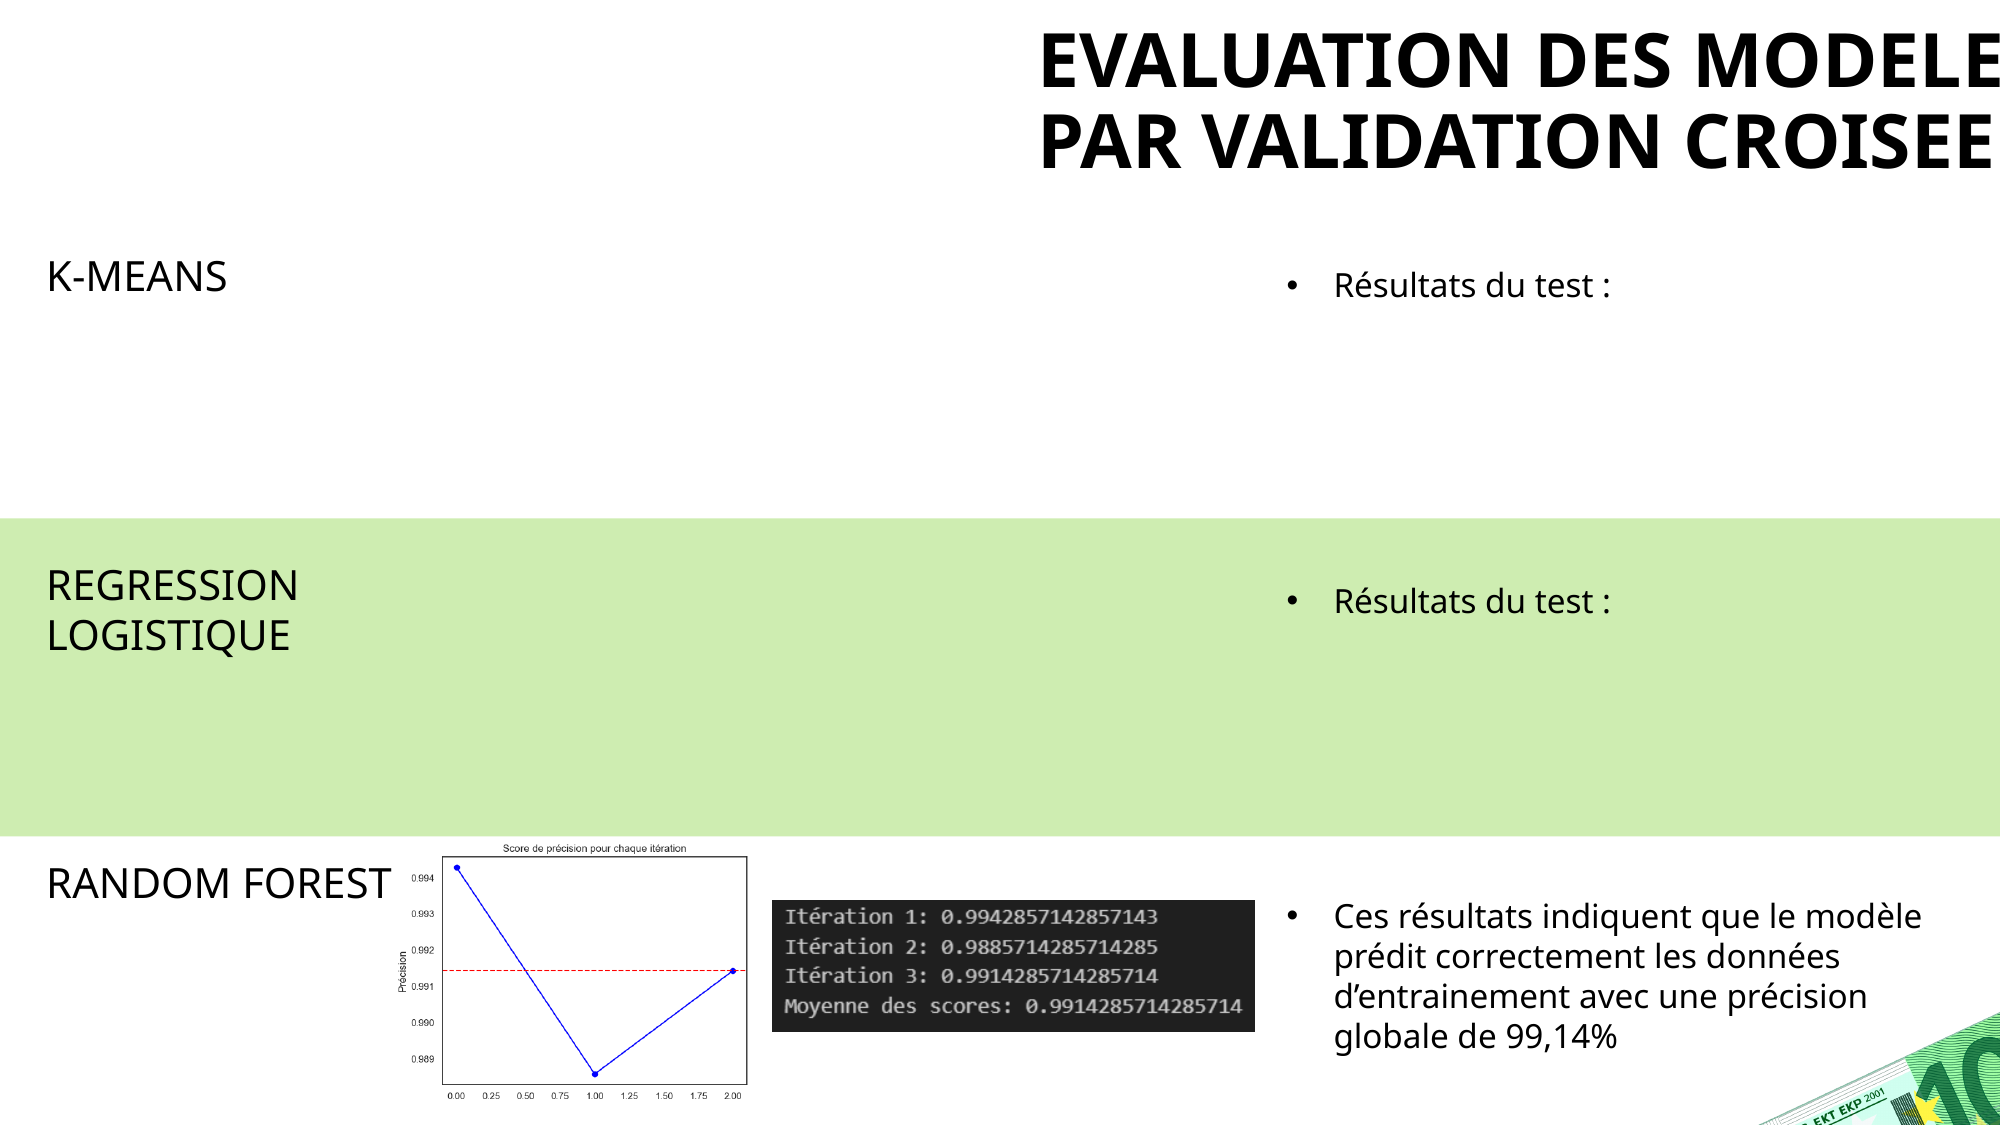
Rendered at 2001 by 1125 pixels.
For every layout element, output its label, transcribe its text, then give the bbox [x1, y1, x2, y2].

text_box Ces résultats indiquent que le modèle prédit correctement les données d’entrainement avec une précision globale de 99,14% [1271, 887, 1983, 1063]
text_box EVALUATION DES MODELES PAR VALIDATION CROISEE [1022, 0, 2000, 218]
text_box [0, 517, 2000, 837]
text_box Résultats du test : [1271, 257, 2000, 312]
text_box Résultats du test : [1271, 573, 2000, 628]
text_box K-MEANS [31, 242, 753, 348]
picture [772, 900, 1255, 1032]
text_box REGRESSION LOGISTIQUE [31, 551, 753, 706]
picture [1600, 1013, 2000, 1125]
text_box RANDOM FOREST [31, 849, 391, 955]
picture [391, 838, 752, 1107]
